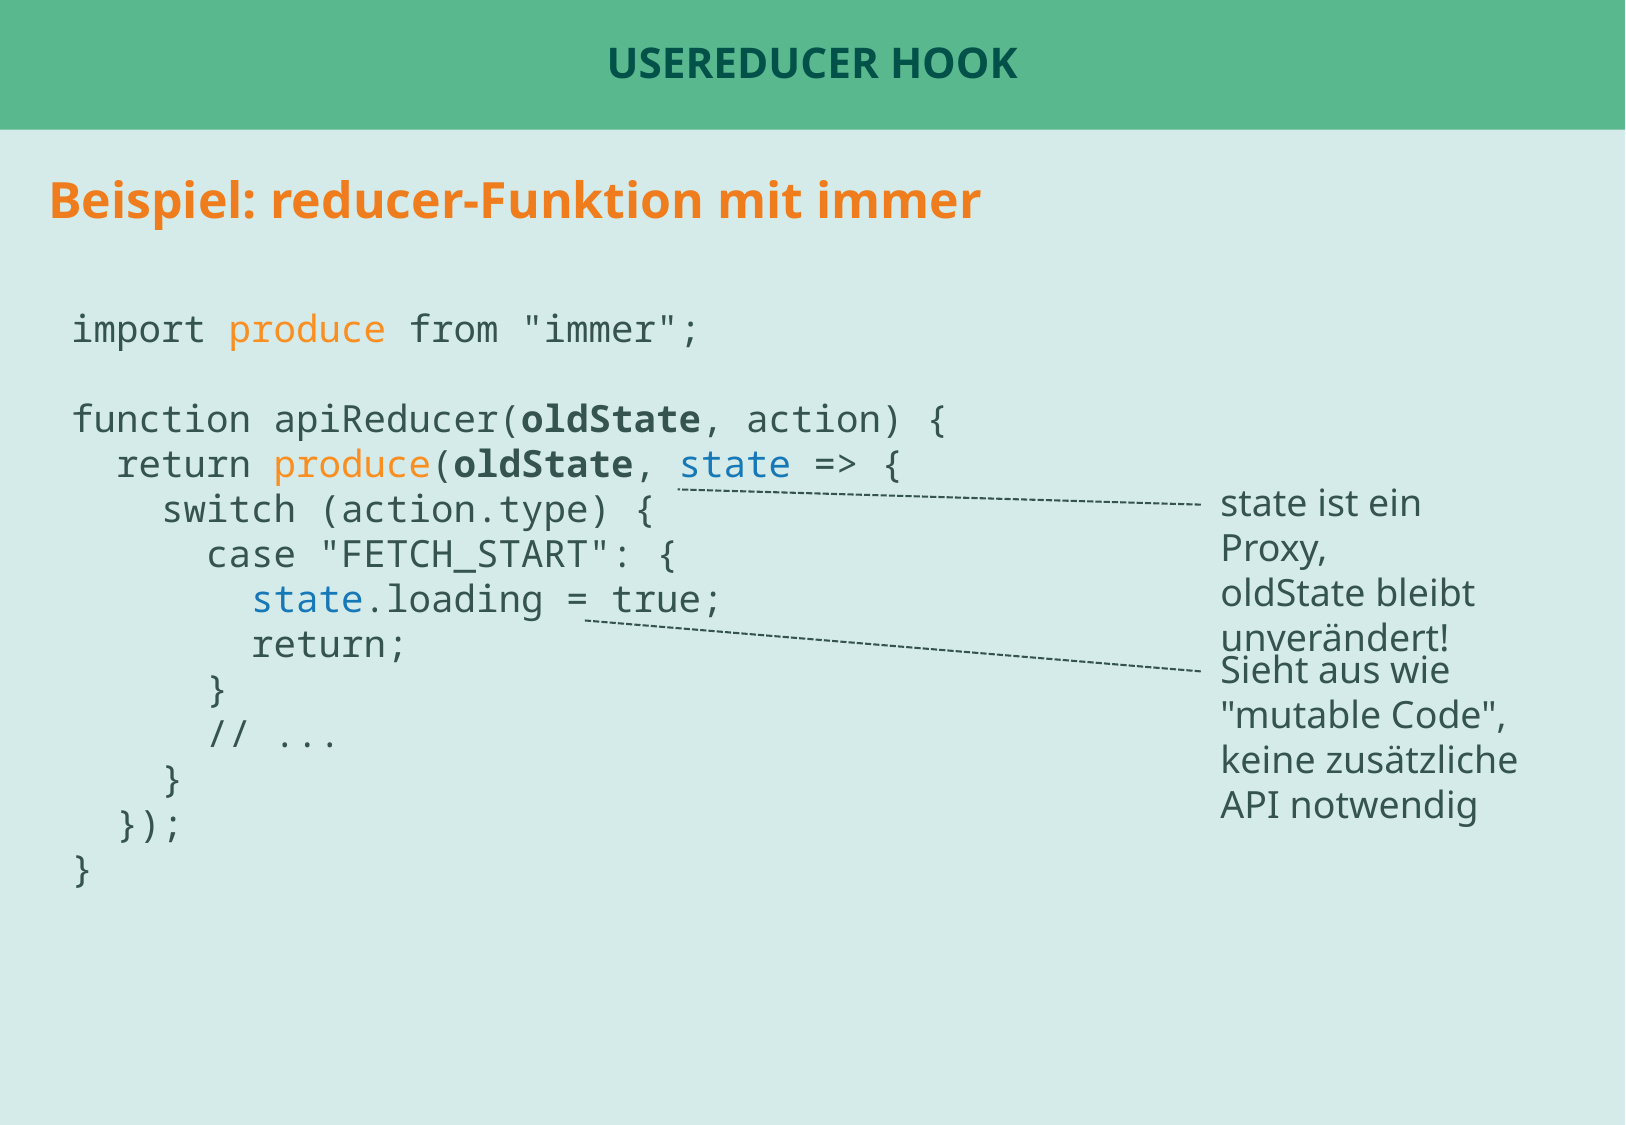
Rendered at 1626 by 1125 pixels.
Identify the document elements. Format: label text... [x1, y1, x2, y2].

text_box import produce from "immer"; function apiReducer(oldState, action) { return produce(oldState, state => { switch (action.type) { case "FETCH_START": { state.loading = true; return; } // ... } }); } [56, 297, 1625, 943]
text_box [582, 620, 1201, 672]
list Beispiel: reducer-Funktion mit immer [33, 168, 1625, 1043]
text_box Sieht aus wie "mutable Code", keine zusätzliche API notwendig [1205, 638, 1536, 833]
title useReducer Hook [0, 0, 1625, 130]
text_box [677, 489, 1201, 505]
text_box state ist ein Proxy, oldState bleibt unverändert! [1205, 471, 1536, 638]
